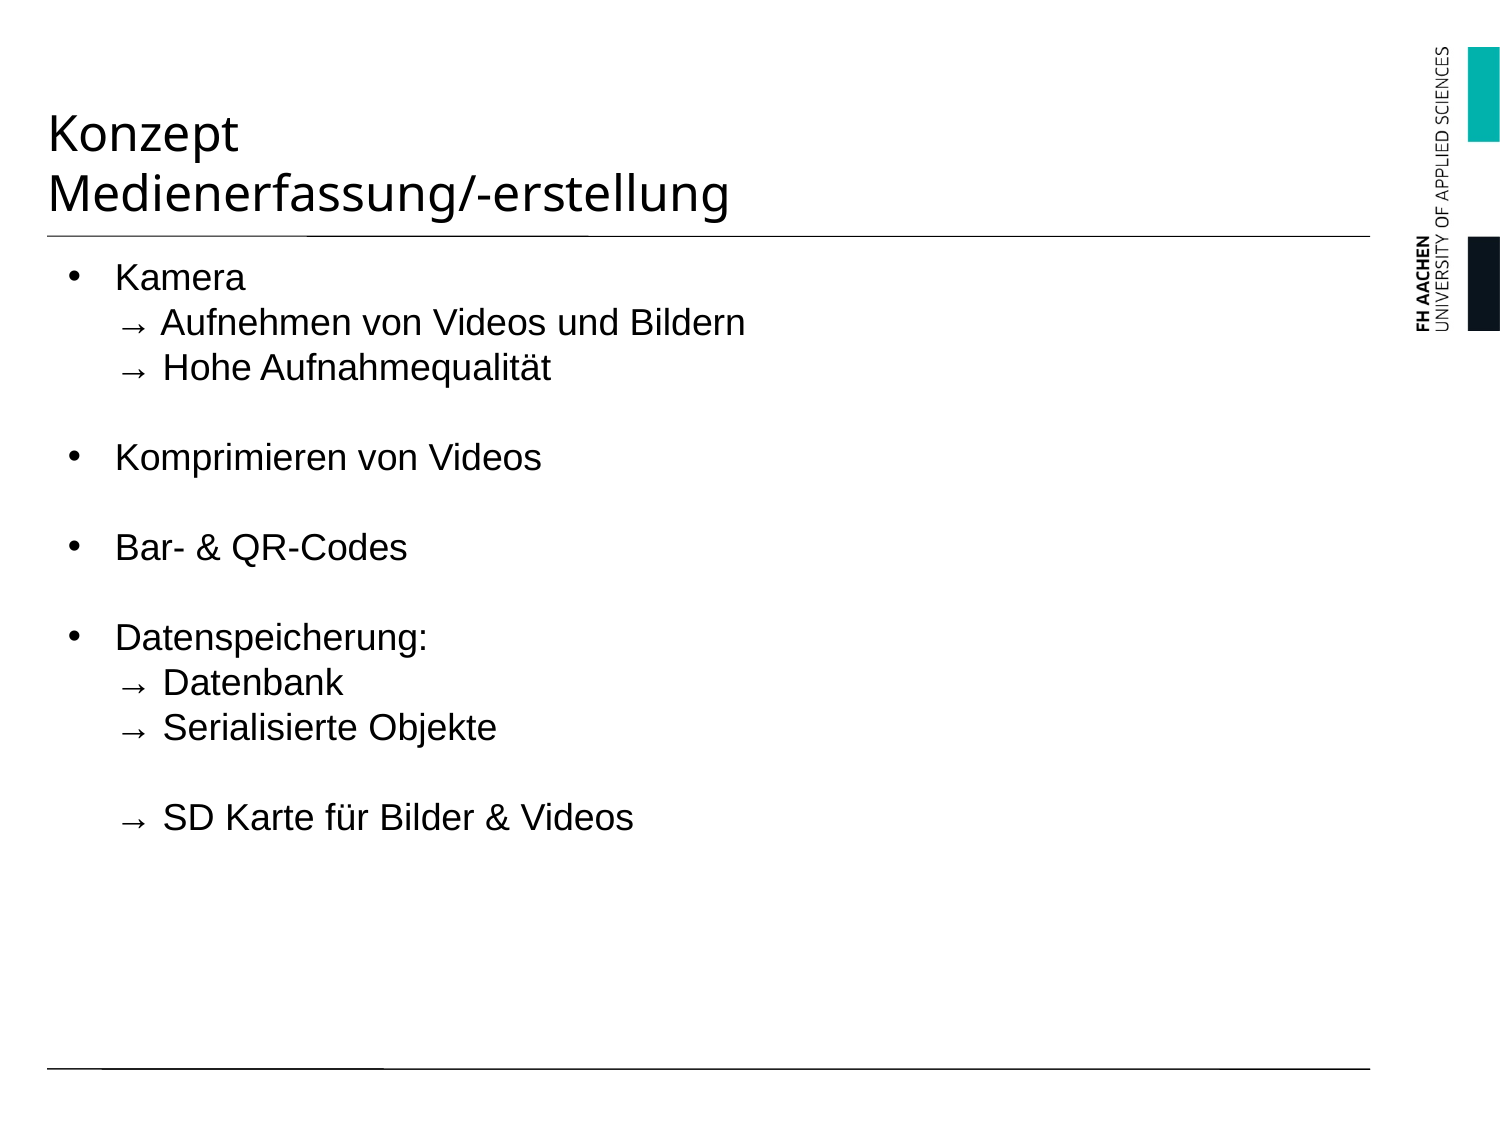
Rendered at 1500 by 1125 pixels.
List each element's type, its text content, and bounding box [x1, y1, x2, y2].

picture [1404, 47, 1500, 331]
title Konzept Medienerfassung/-erstellung [47, 101, 1371, 220]
text_box Kamera → Aufnehmen von Videos und Bildern → Hohe Aufnahmequalität Komprimieren von Videos Bar- & QR-Codes Datenspeicherung: → Datenbank → Serialisierte Objekte → SD Karte für Bilder & Videos [53, 245, 1376, 846]
